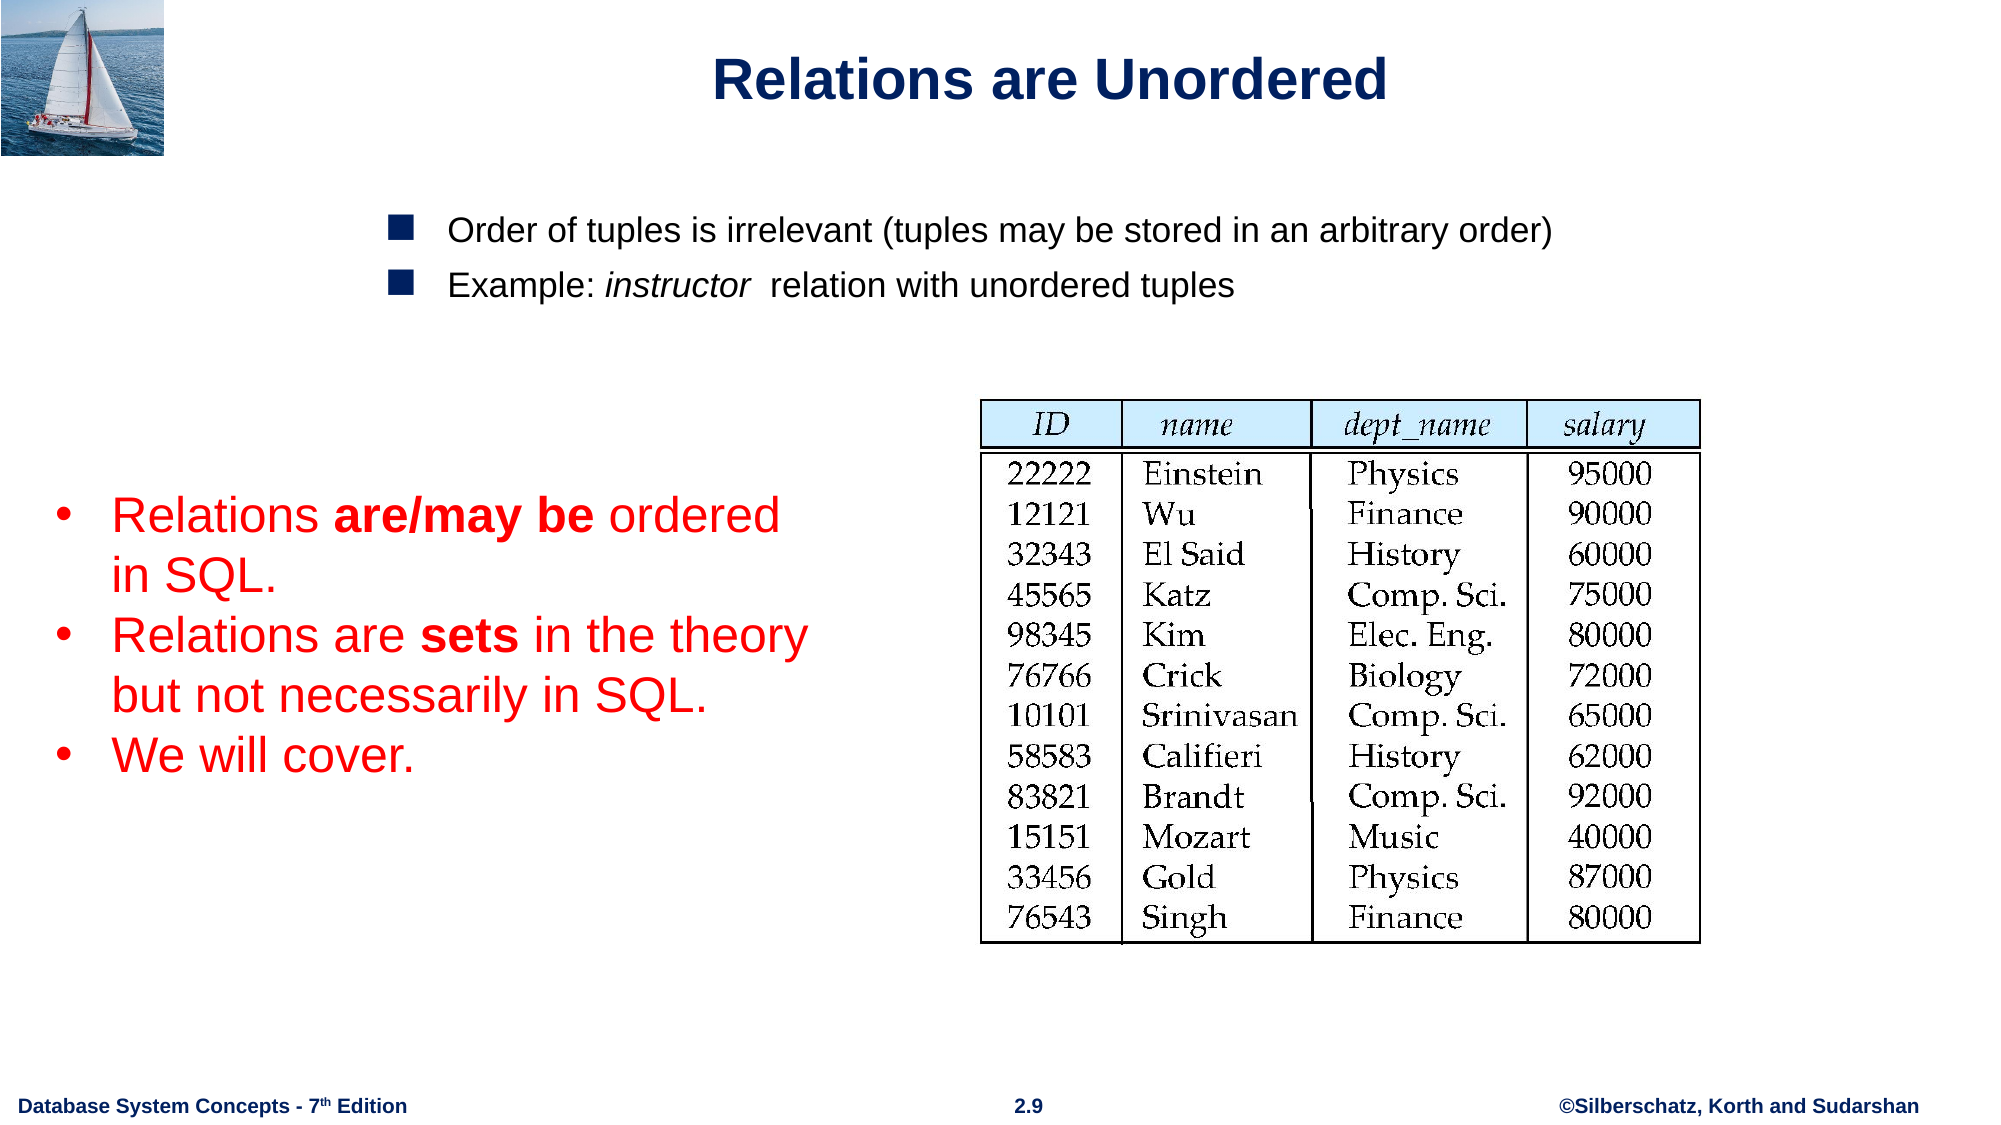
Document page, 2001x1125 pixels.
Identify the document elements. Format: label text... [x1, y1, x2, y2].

text_box Relations are/may be ordered in SQL. Relations are sets in the theory but not necessarily in SQL. We will cover. [40, 475, 824, 791]
title Relations are Unordered [167, 18, 1935, 120]
list Order of tuples is irrelevant (tuples may be stored in an arbitrary order) Example: instructor relation with unordered tuples [376, 200, 1627, 372]
picture [1, 0, 164, 156]
picture [974, 394, 1707, 947]
